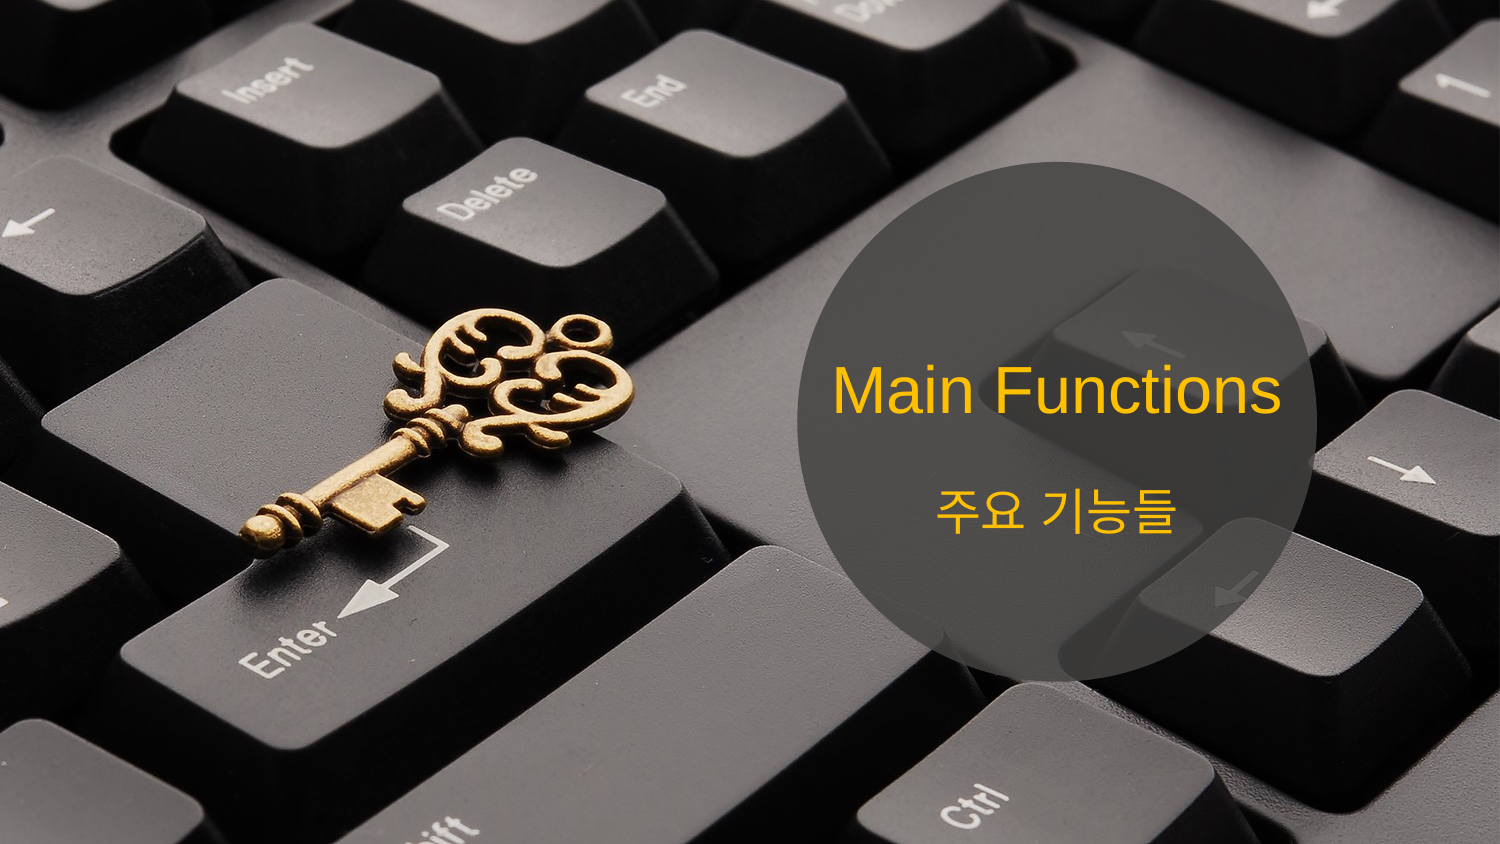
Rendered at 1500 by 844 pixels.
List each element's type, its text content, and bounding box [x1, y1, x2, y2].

list Main Functions [797, 303, 1317, 469]
list 주요 기능들 [797, 469, 1317, 552]
picture [0, 0, 1500, 844]
